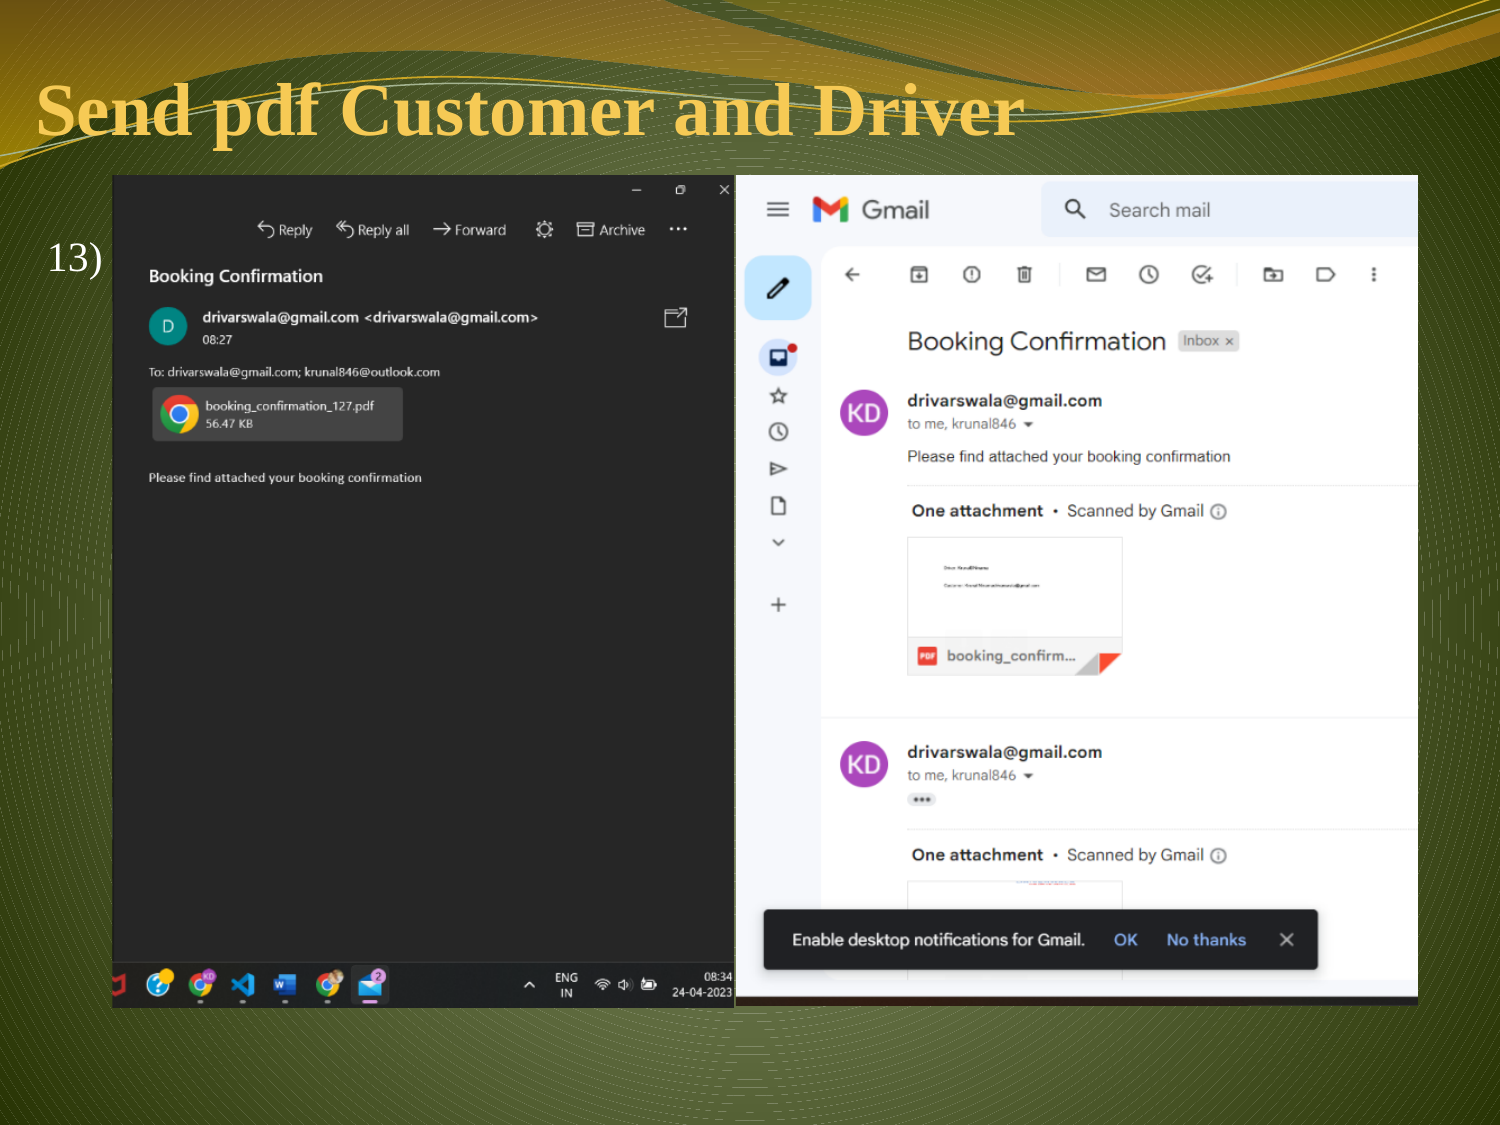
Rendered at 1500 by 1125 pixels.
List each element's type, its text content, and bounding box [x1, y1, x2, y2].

title State [107, 222, 111, 511]
picture [112, 175, 1419, 1009]
title Send pdf Customer and Driver [35, 0, 1324, 150]
subtitle 13) [46, 222, 106, 511]
